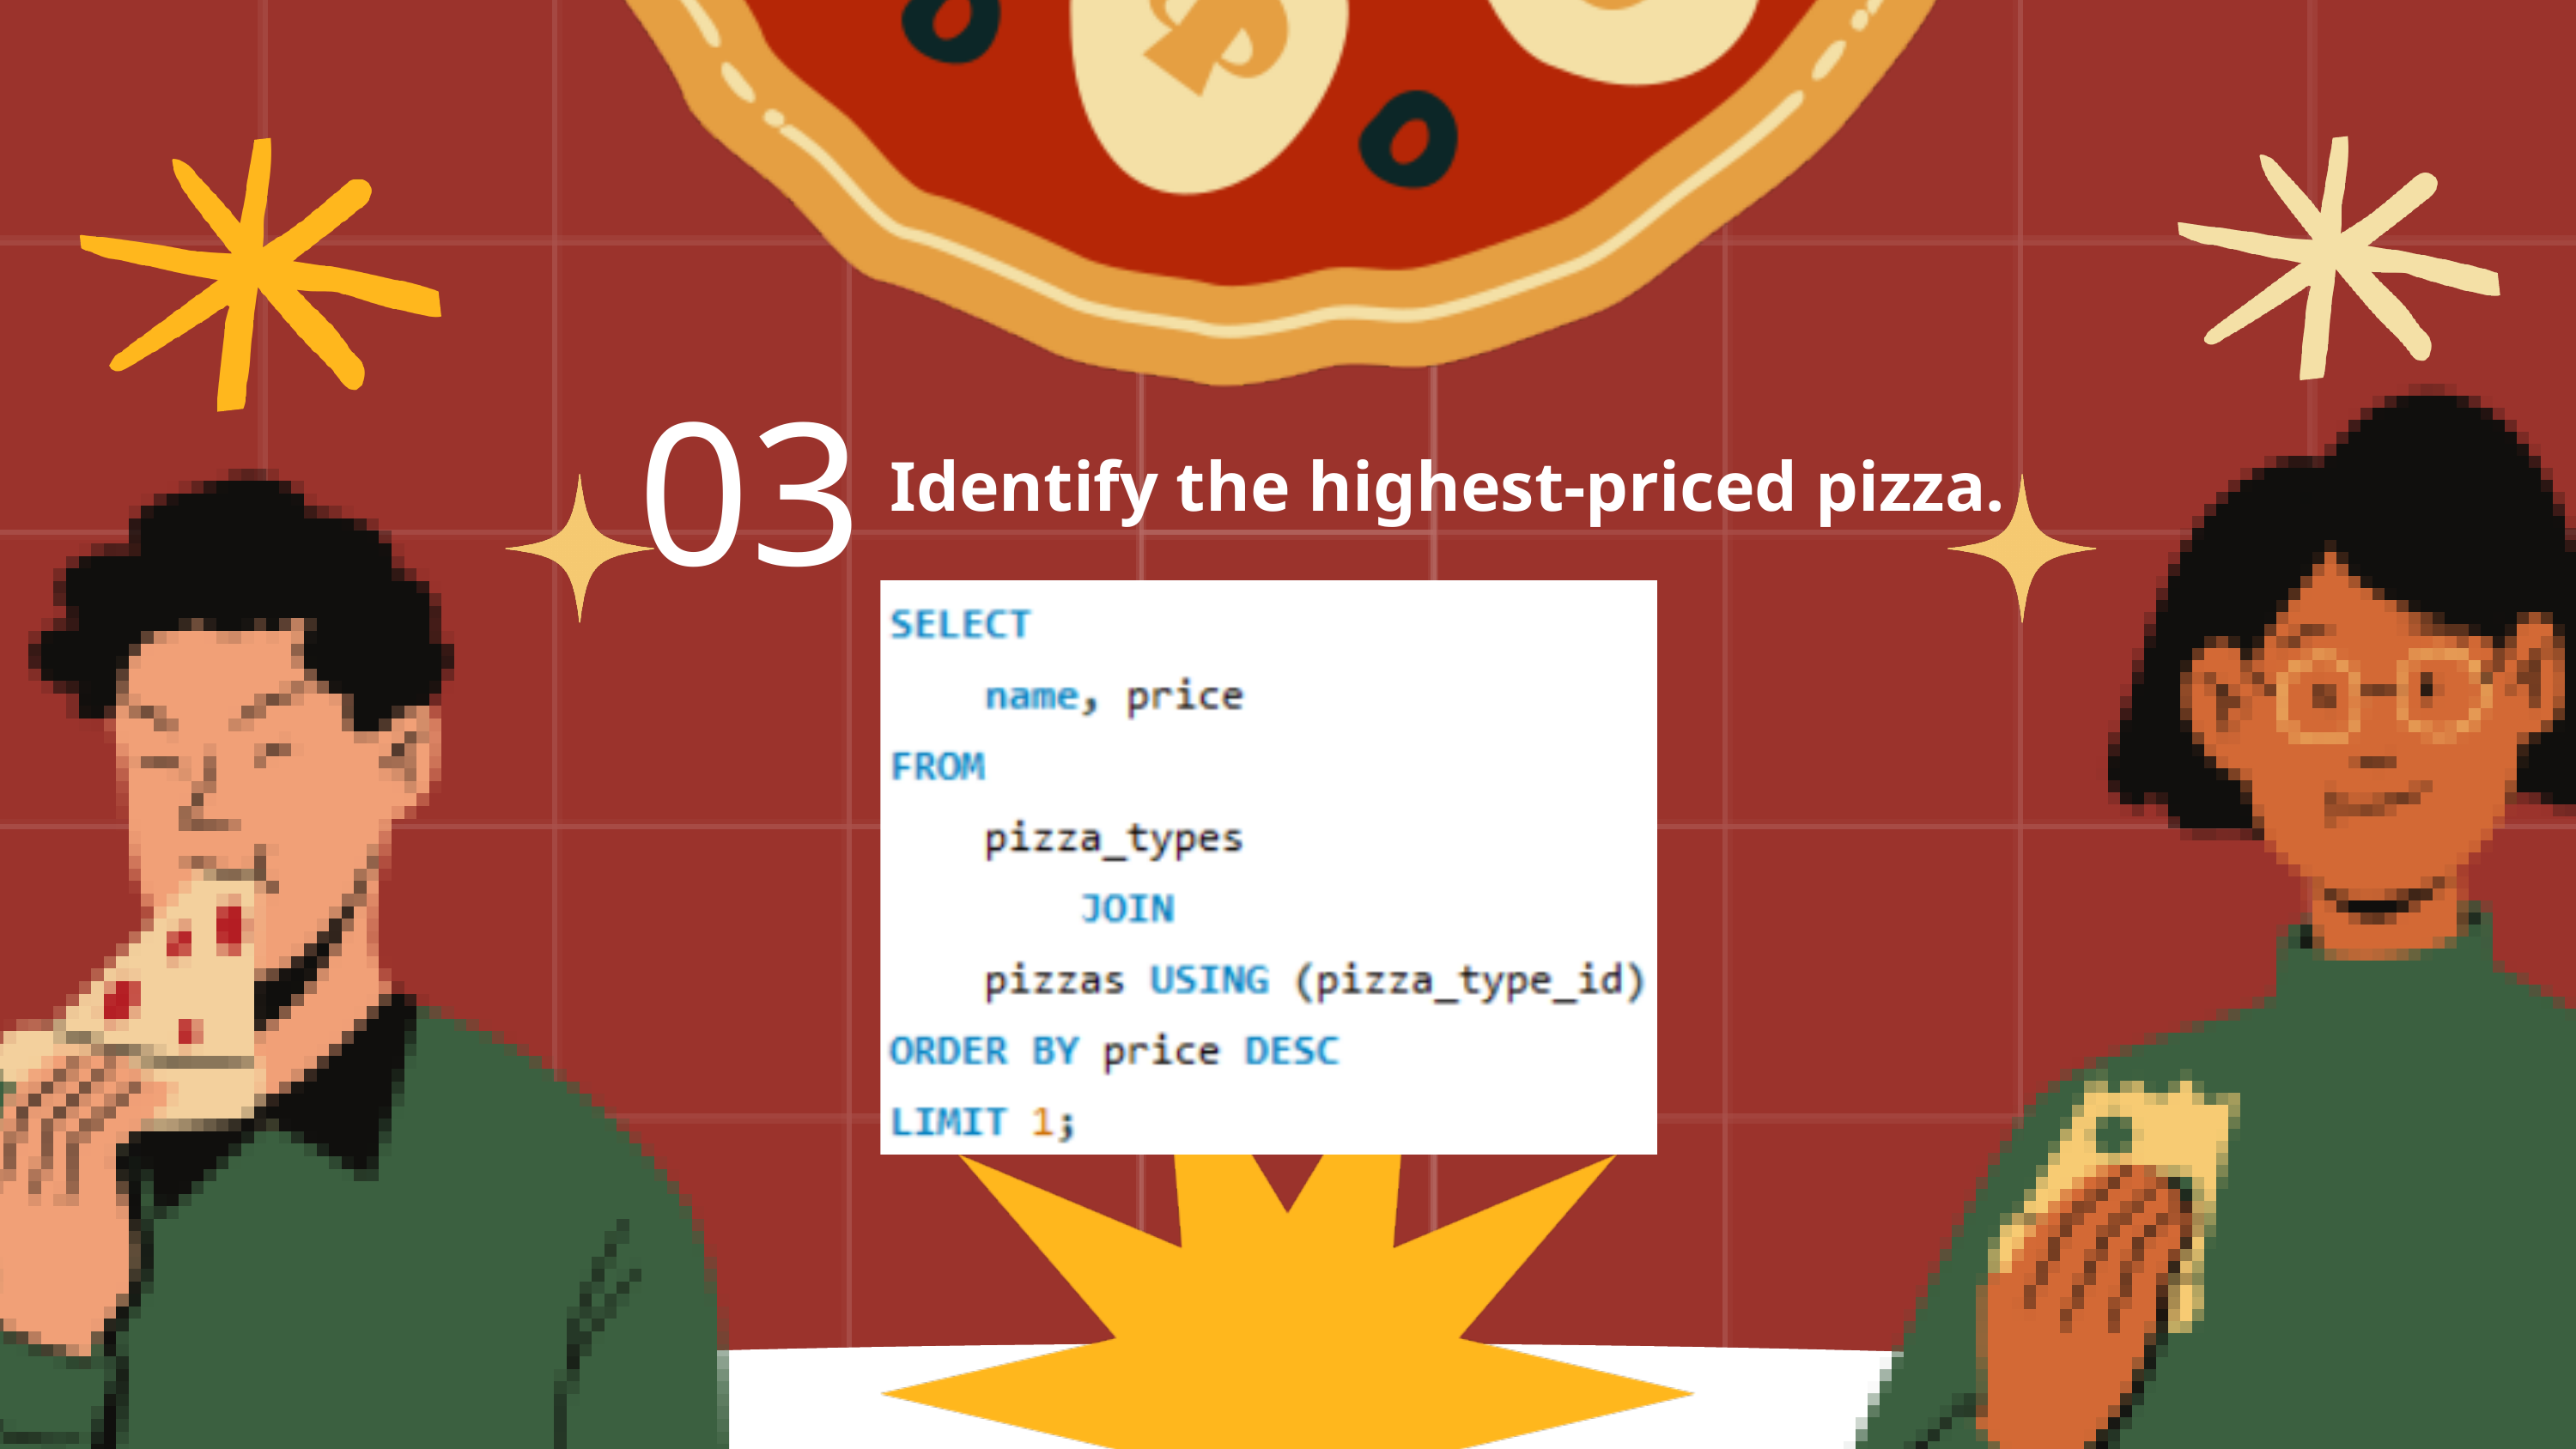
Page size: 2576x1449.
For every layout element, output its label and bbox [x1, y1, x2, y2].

text_box [0, 0, 2576, 1340]
text_box [0, 1343, 2576, 1449]
